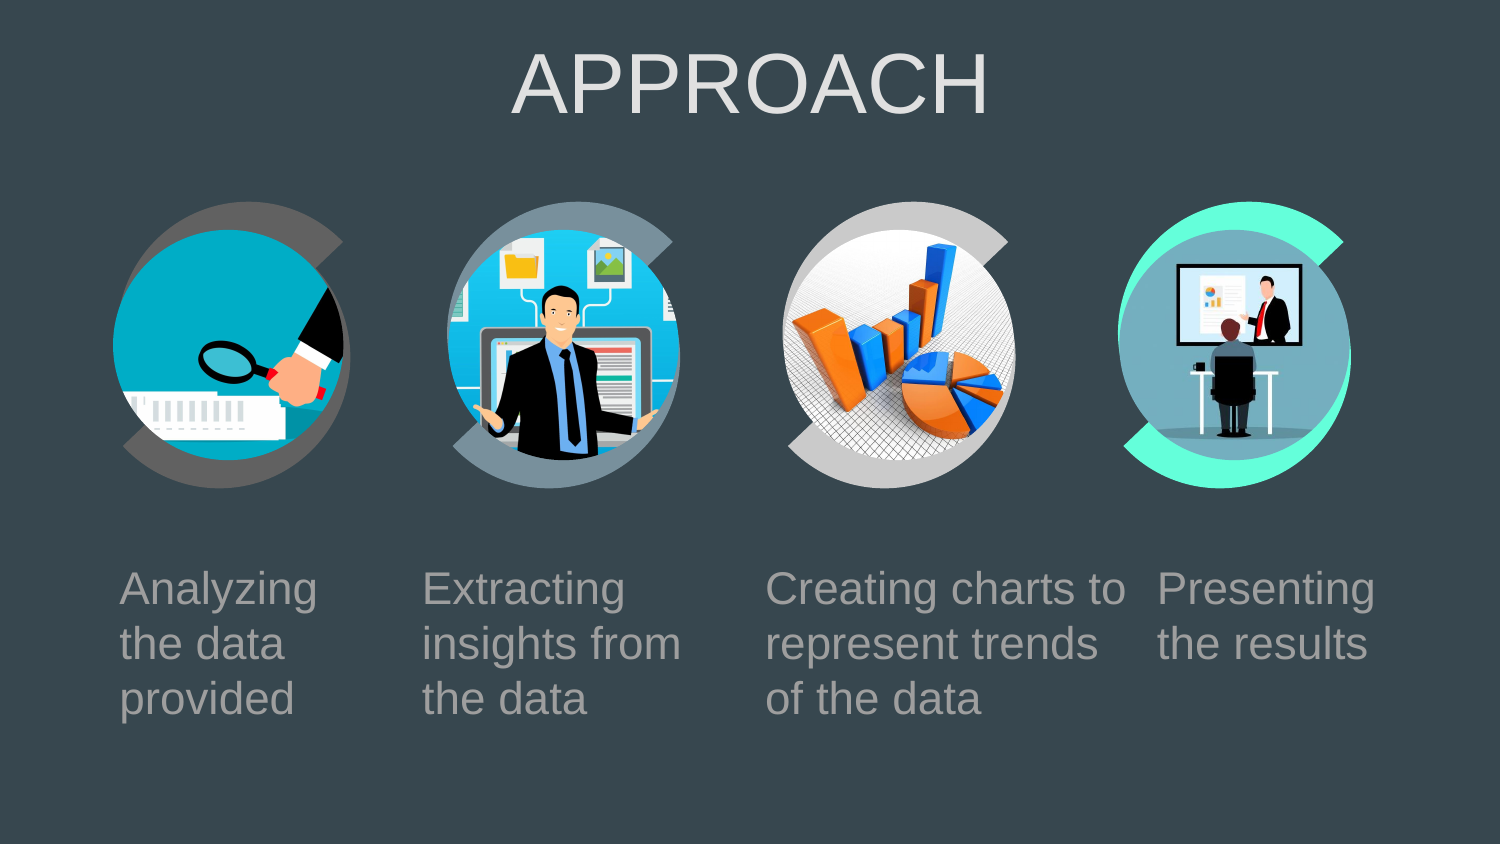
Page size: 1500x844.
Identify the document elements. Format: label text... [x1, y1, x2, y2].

text_box Creating charts to represent trends of the data [749, 543, 1142, 766]
text_box Extracting insights from the data [406, 544, 710, 708]
text_box Presenting the results [1141, 544, 1464, 735]
picture [448, 229, 679, 461]
list APPROACH [39, 41, 1464, 131]
picture [1119, 229, 1350, 461]
picture [112, 229, 344, 461]
picture [783, 229, 1015, 461]
text_box Analyzing the data provided [104, 543, 367, 766]
